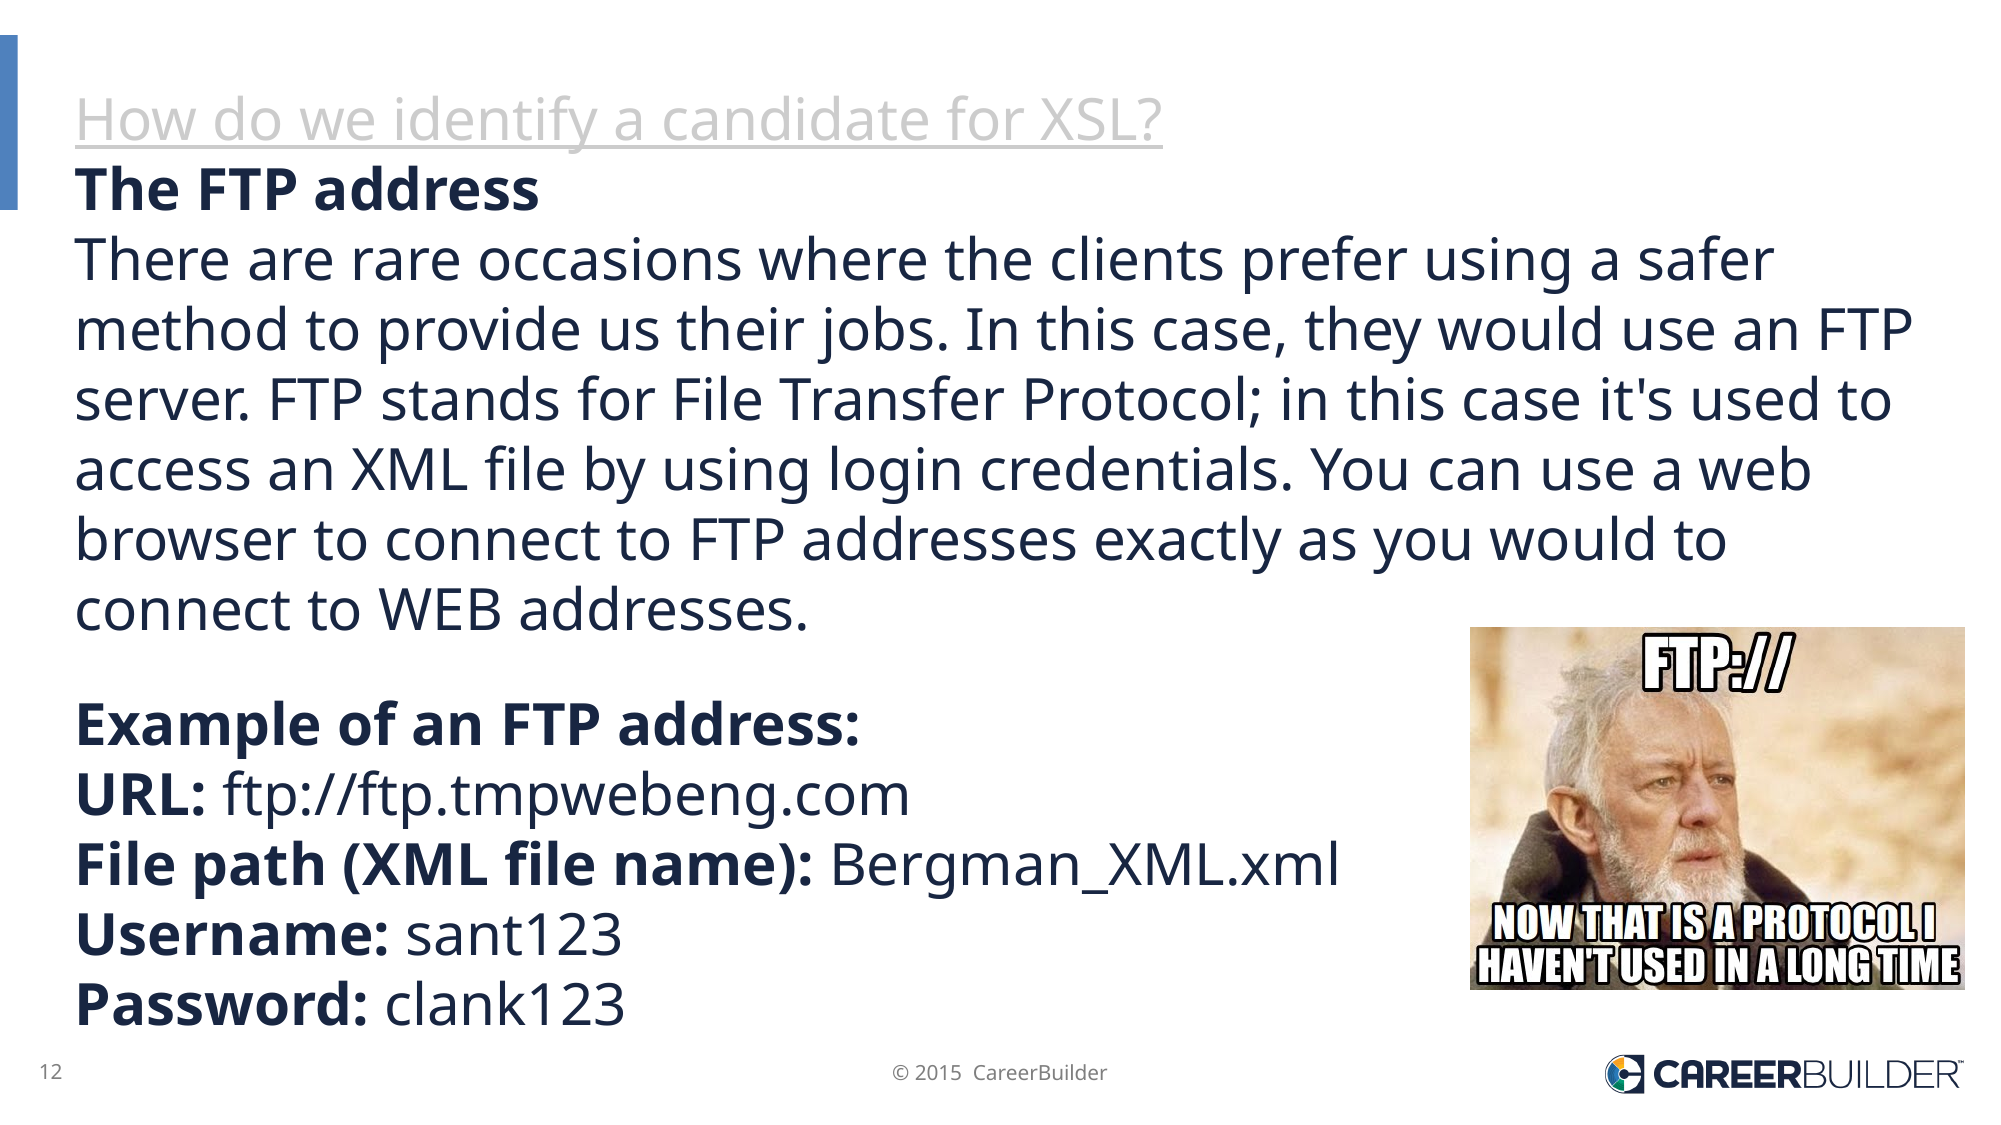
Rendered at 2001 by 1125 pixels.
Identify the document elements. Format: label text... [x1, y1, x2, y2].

text_box 12 [24, 1042, 60, 1103]
picture [1470, 627, 1965, 991]
picture [1935, 1048, 1970, 1101]
text_box How do we identify a candidate for XSL? The FTP address There are rare occasions where the clients prefer using a safer method to provide us their jobs. In this case, they would use an FTP server. FTP stands for File Transfer Protocol; in this case it's used to access an XML file by using login credentials. You can use a web browser to connect to FTP addresses exactly as you would to connect to WEB addresses. Example of an FTP address: URL: ftp://ftp.tmpwebeng.com File path (XML file name): Bergman_XML.xml Username: sant123 Password: clank123 [60, 75, 1935, 1125]
